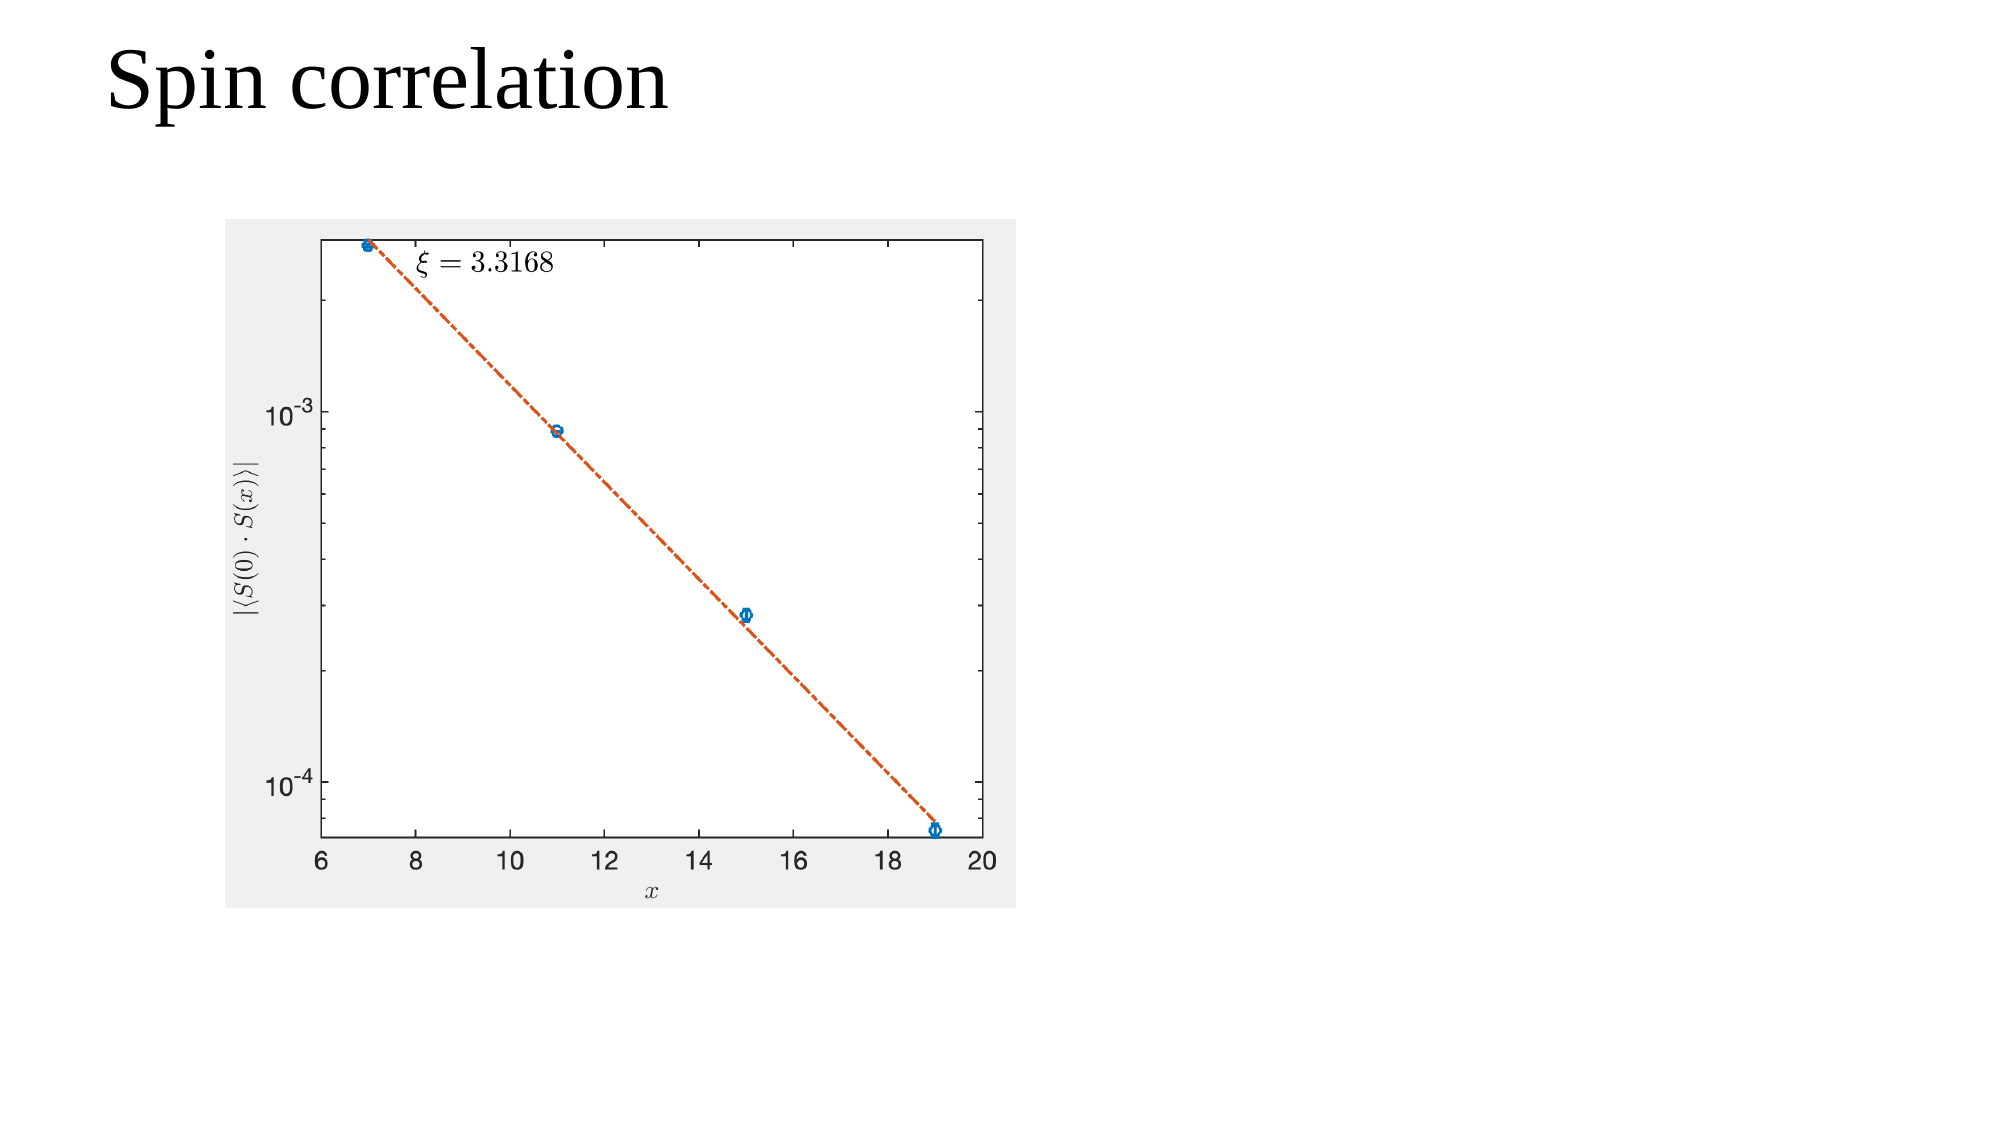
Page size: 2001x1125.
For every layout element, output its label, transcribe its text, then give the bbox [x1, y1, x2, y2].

title Spin correlation [90, 25, 1816, 136]
picture [225, 219, 1016, 908]
